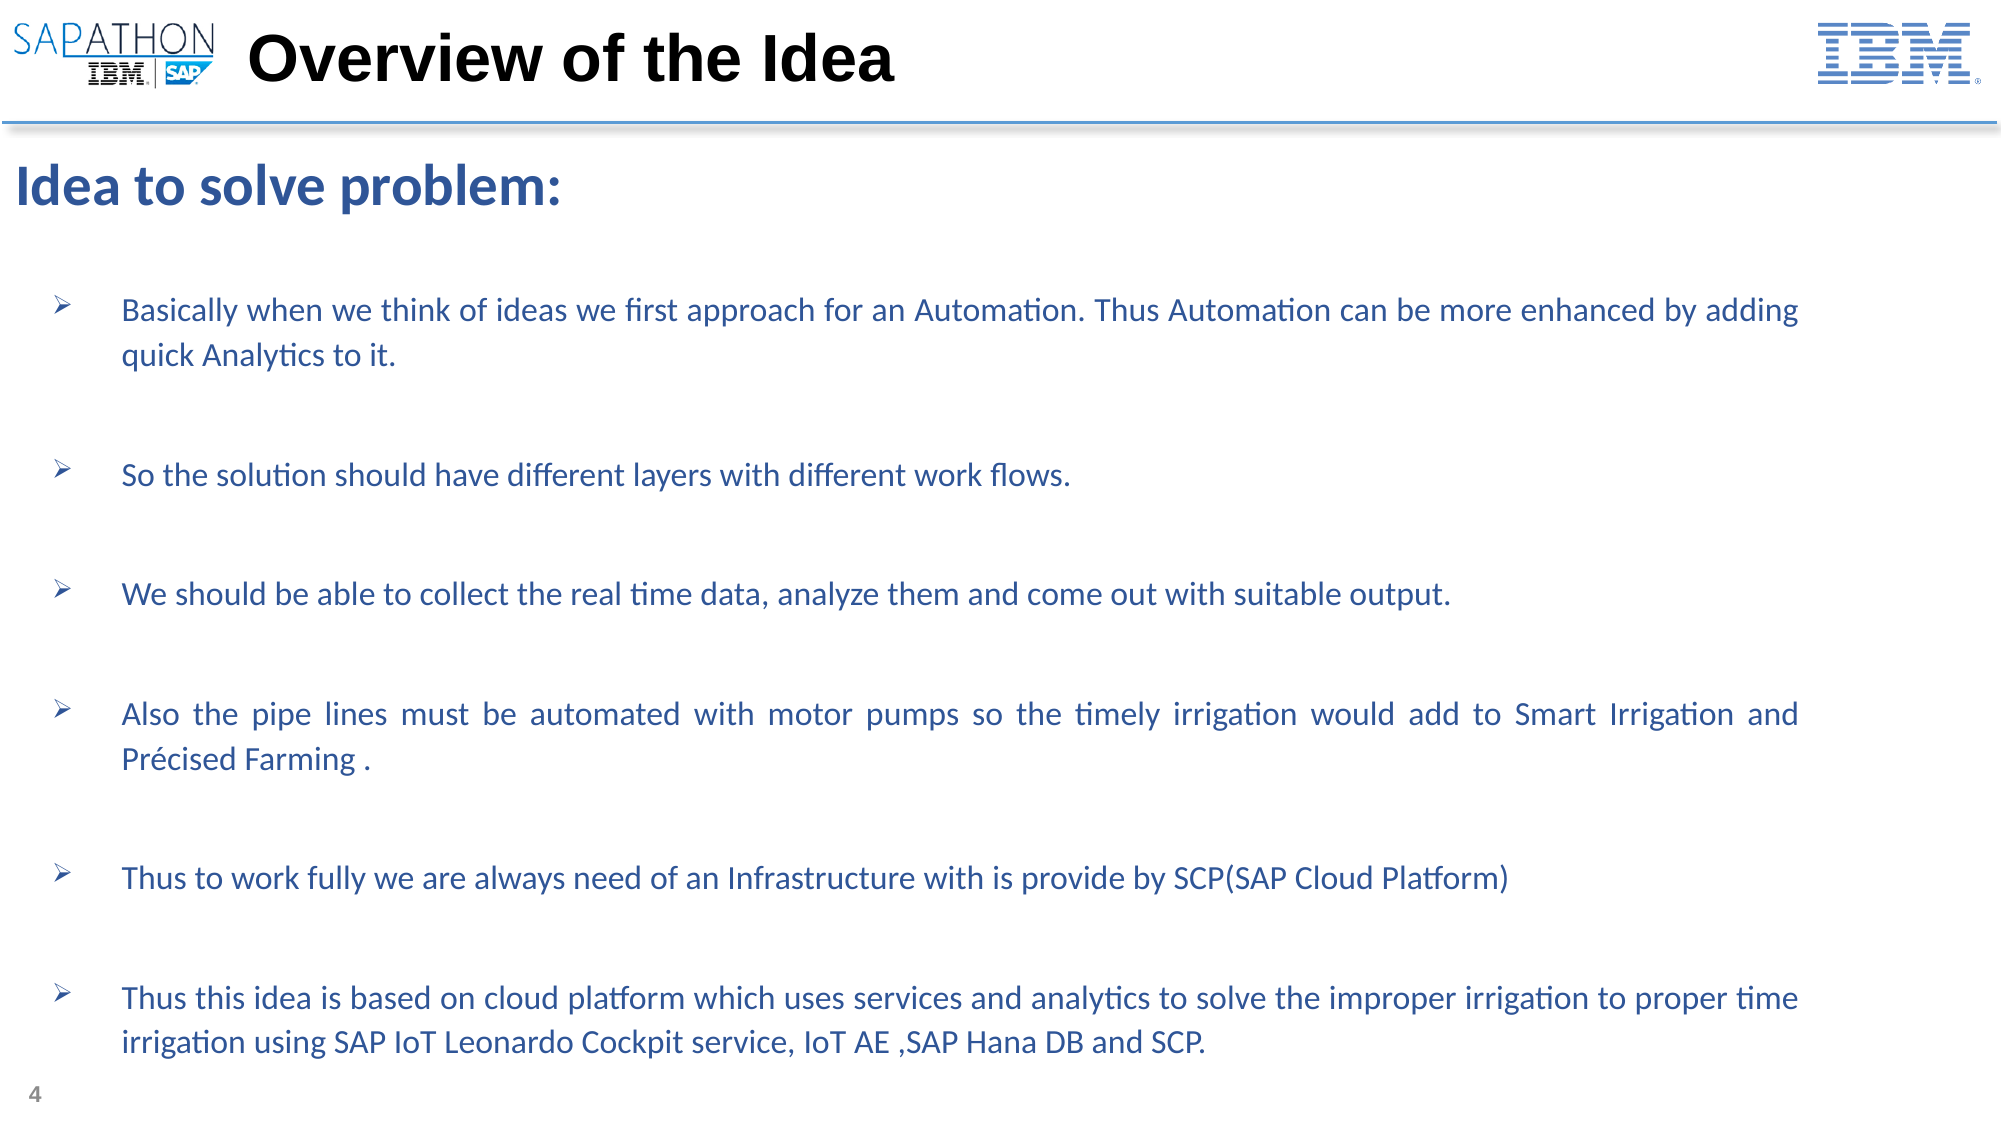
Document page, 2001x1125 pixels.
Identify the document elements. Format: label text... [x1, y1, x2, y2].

picture [1809, 13, 1989, 94]
slide_number 4 [14, 1076, 89, 1116]
list Idea to solve problem: Basically when we think of ideas we first approach for an Automation. Thus Automation can be more enhanced by adding quick Analytics to it. So the solution should have different layers with different work flows. We should be able to collect the real time data, analyze them and come out with suitable output. Also the pipe lines must be automated with motor pumps so the timely irrigation would add to Smart Irrigation and Précised Farming . Thus to work fully we are always need of an Infrastructure with is provide by SCP(SAP Cloud Platform) Thus this idea is based on cloud platform which uses services and analytics to solve the improper irrigation to proper time irrigation using SAP IoT Leonardo Cockpit service, IoT AE ,SAP Hana DB and SCP. [0, 131, 1814, 1076]
picture [2, 0, 252, 117]
title Overview of the Idea [232, 49, 1853, 132]
